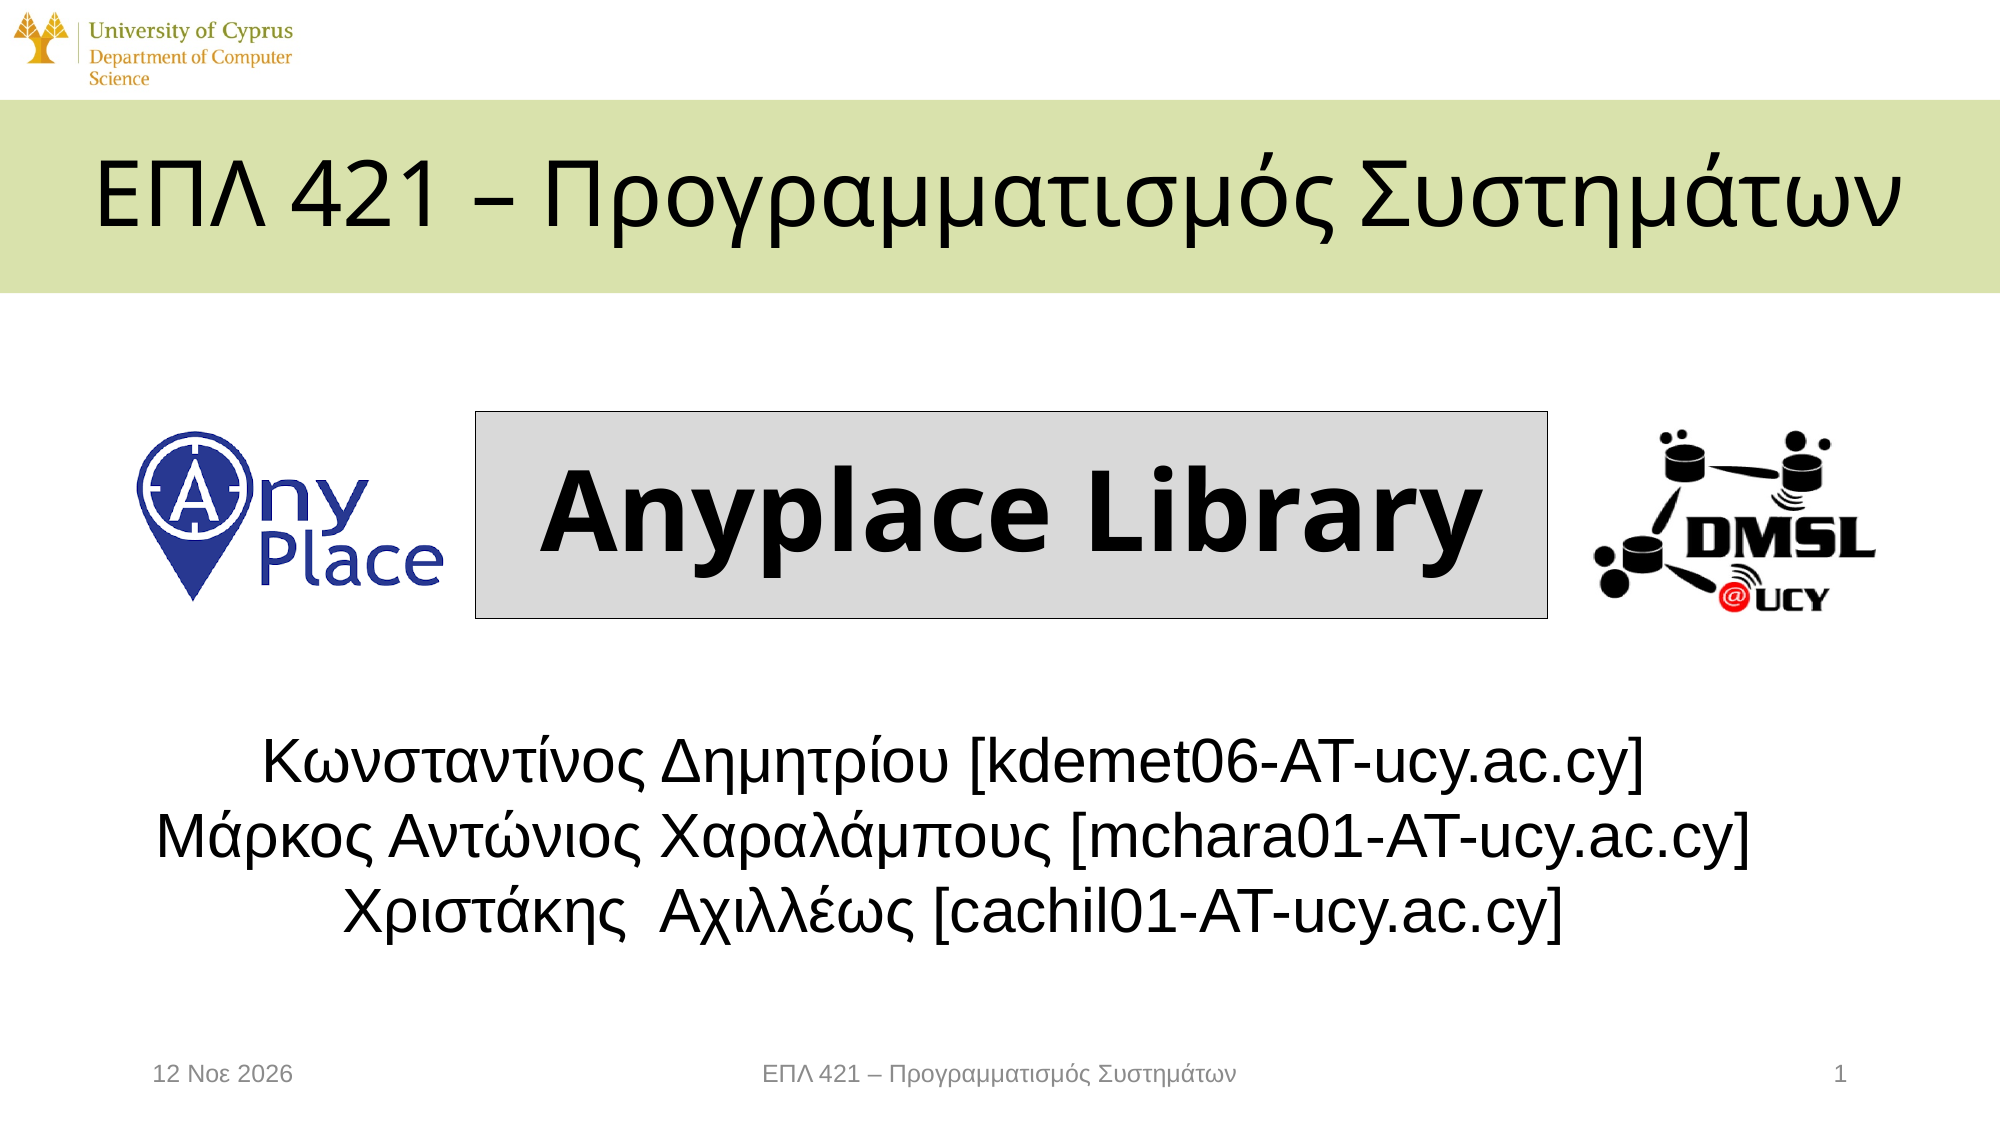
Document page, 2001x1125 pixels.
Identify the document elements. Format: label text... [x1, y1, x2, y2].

slide_number 29-Νοε-19 [137, 1042, 588, 1103]
picture [0, 0, 311, 99]
title ΕΠΛ 421 – Προγραμματισμός Συστημάτων [0, 99, 2000, 294]
slide_number 1 [1412, 1042, 1863, 1103]
picture [130, 426, 447, 604]
footer ΕΠΛ 421 – Προγραμματισμός Συστημάτων [662, 1042, 1338, 1103]
text_box Κωνσταντίνος Δημητρίου [kdemet06-AT-ucy.ac.cy] Μάρκος Αντώνιος Χαραλάμπους [mchara01-AT-ucy.ac.cy] Χριστάκης Αχιλλέως [cachil01-AT-ucy.ac.cy] [130, 658, 1778, 953]
text_box Anyplace Library [475, 411, 1548, 619]
picture [1577, 405, 1893, 626]
